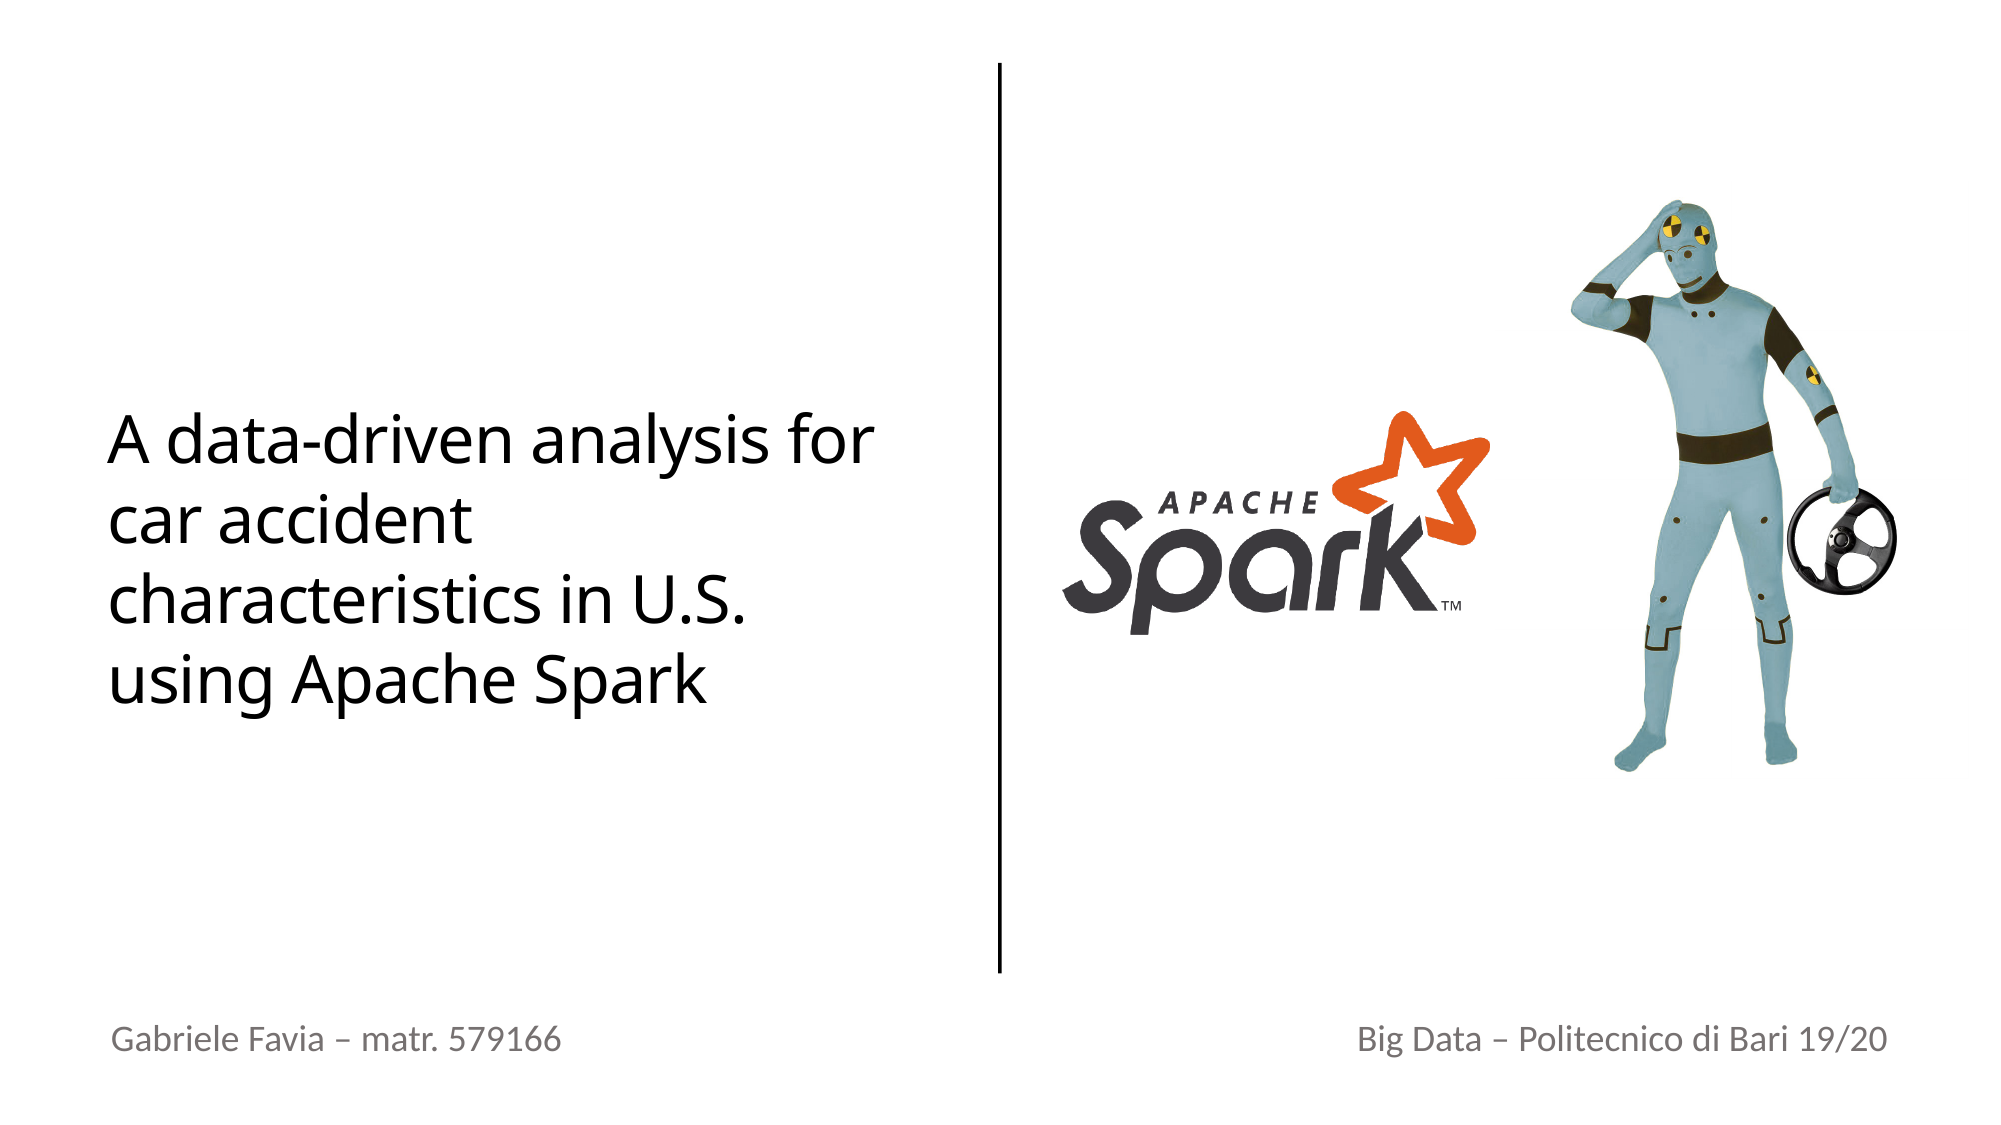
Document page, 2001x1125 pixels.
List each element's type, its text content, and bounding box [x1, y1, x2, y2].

text_box [997, 62, 1003, 974]
text_box Gabriele Favia – matr. 579166 [96, 1007, 586, 1067]
text_box Big Data – Politecnico di Bari 19/20 [1342, 1007, 1904, 1067]
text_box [1062, 181, 1969, 779]
text_box A data-driven analysis for car accident characteristics in U.S. using Apache Spark [93, 389, 923, 724]
